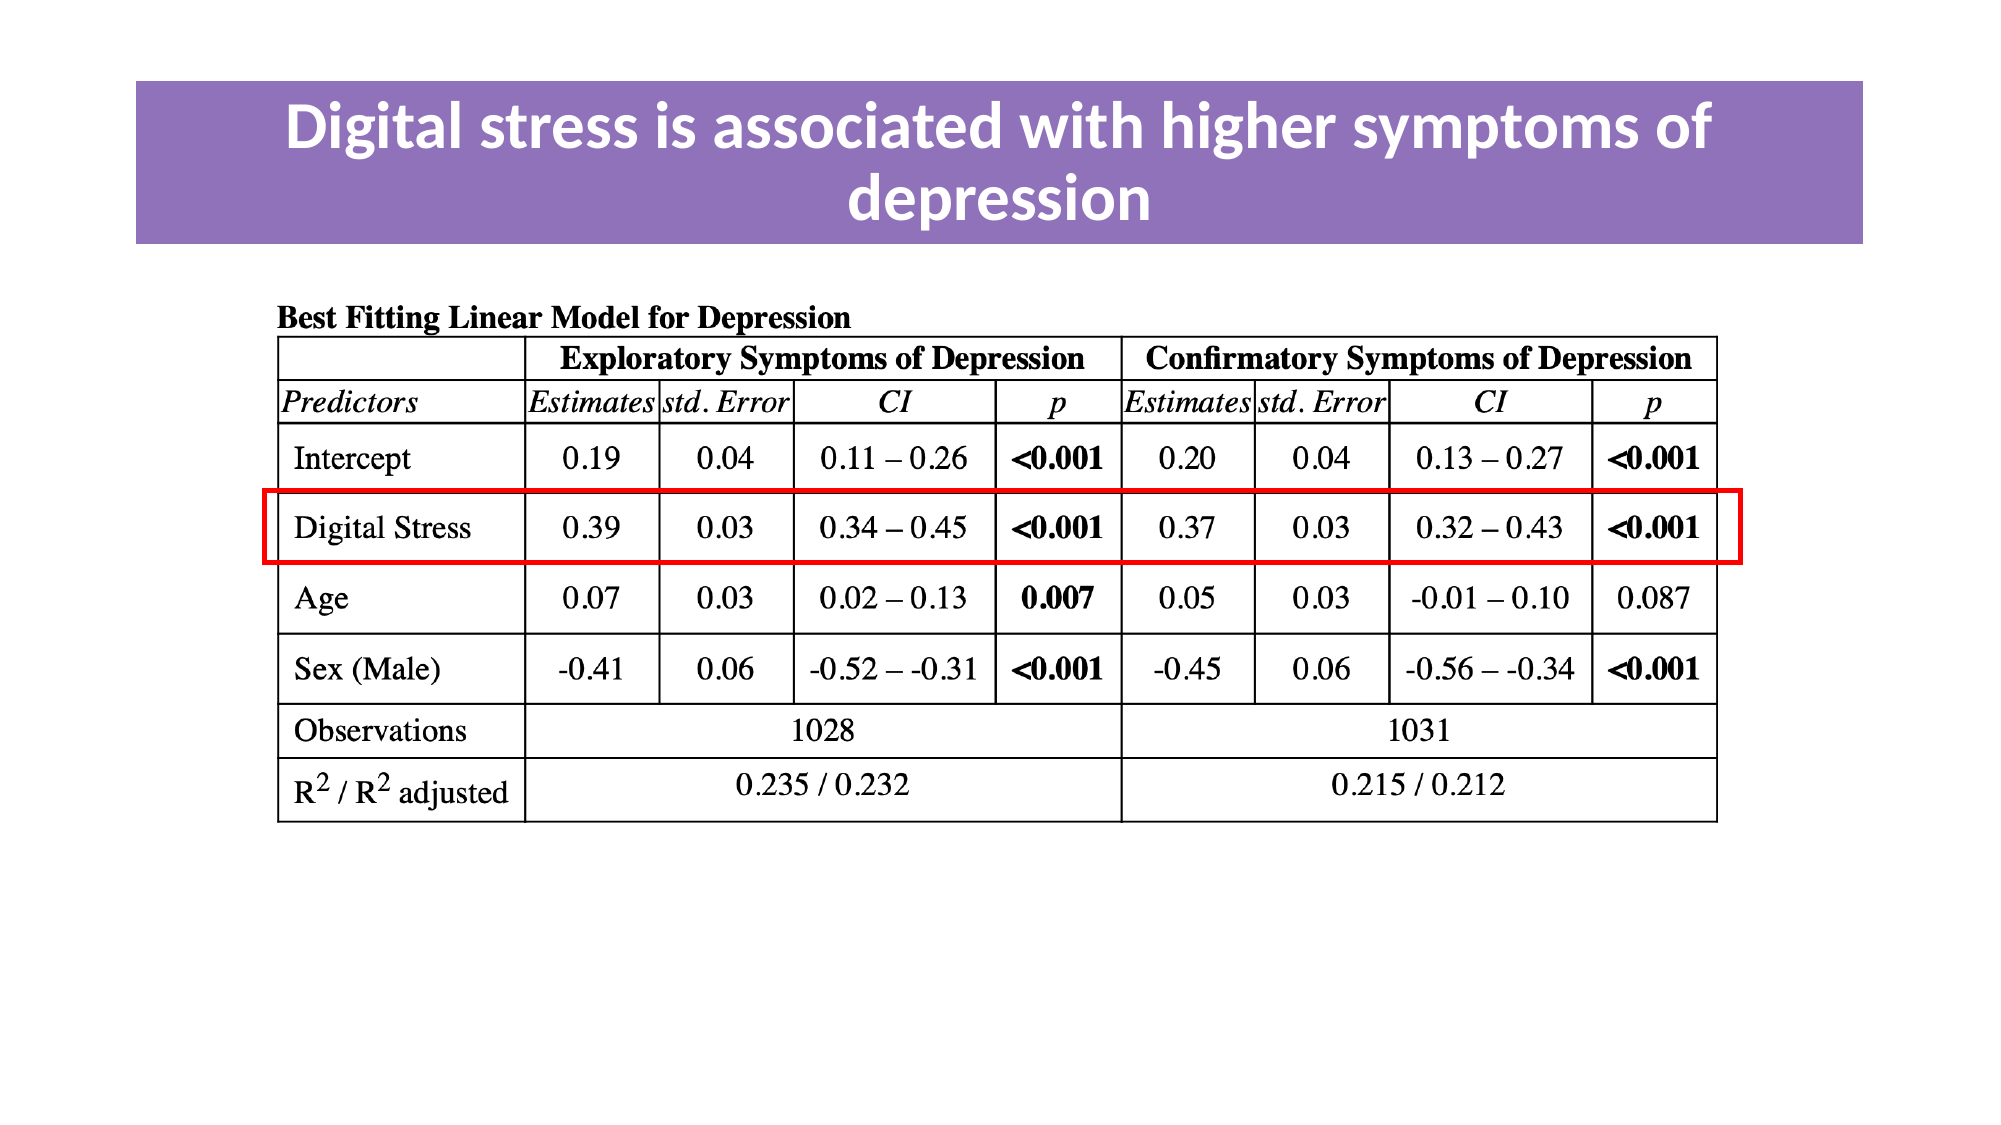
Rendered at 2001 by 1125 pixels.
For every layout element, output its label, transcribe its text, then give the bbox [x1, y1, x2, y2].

title Digital stress is associated with higher symptoms of depression [137, 82, 1863, 244]
picture [259, 288, 1741, 837]
